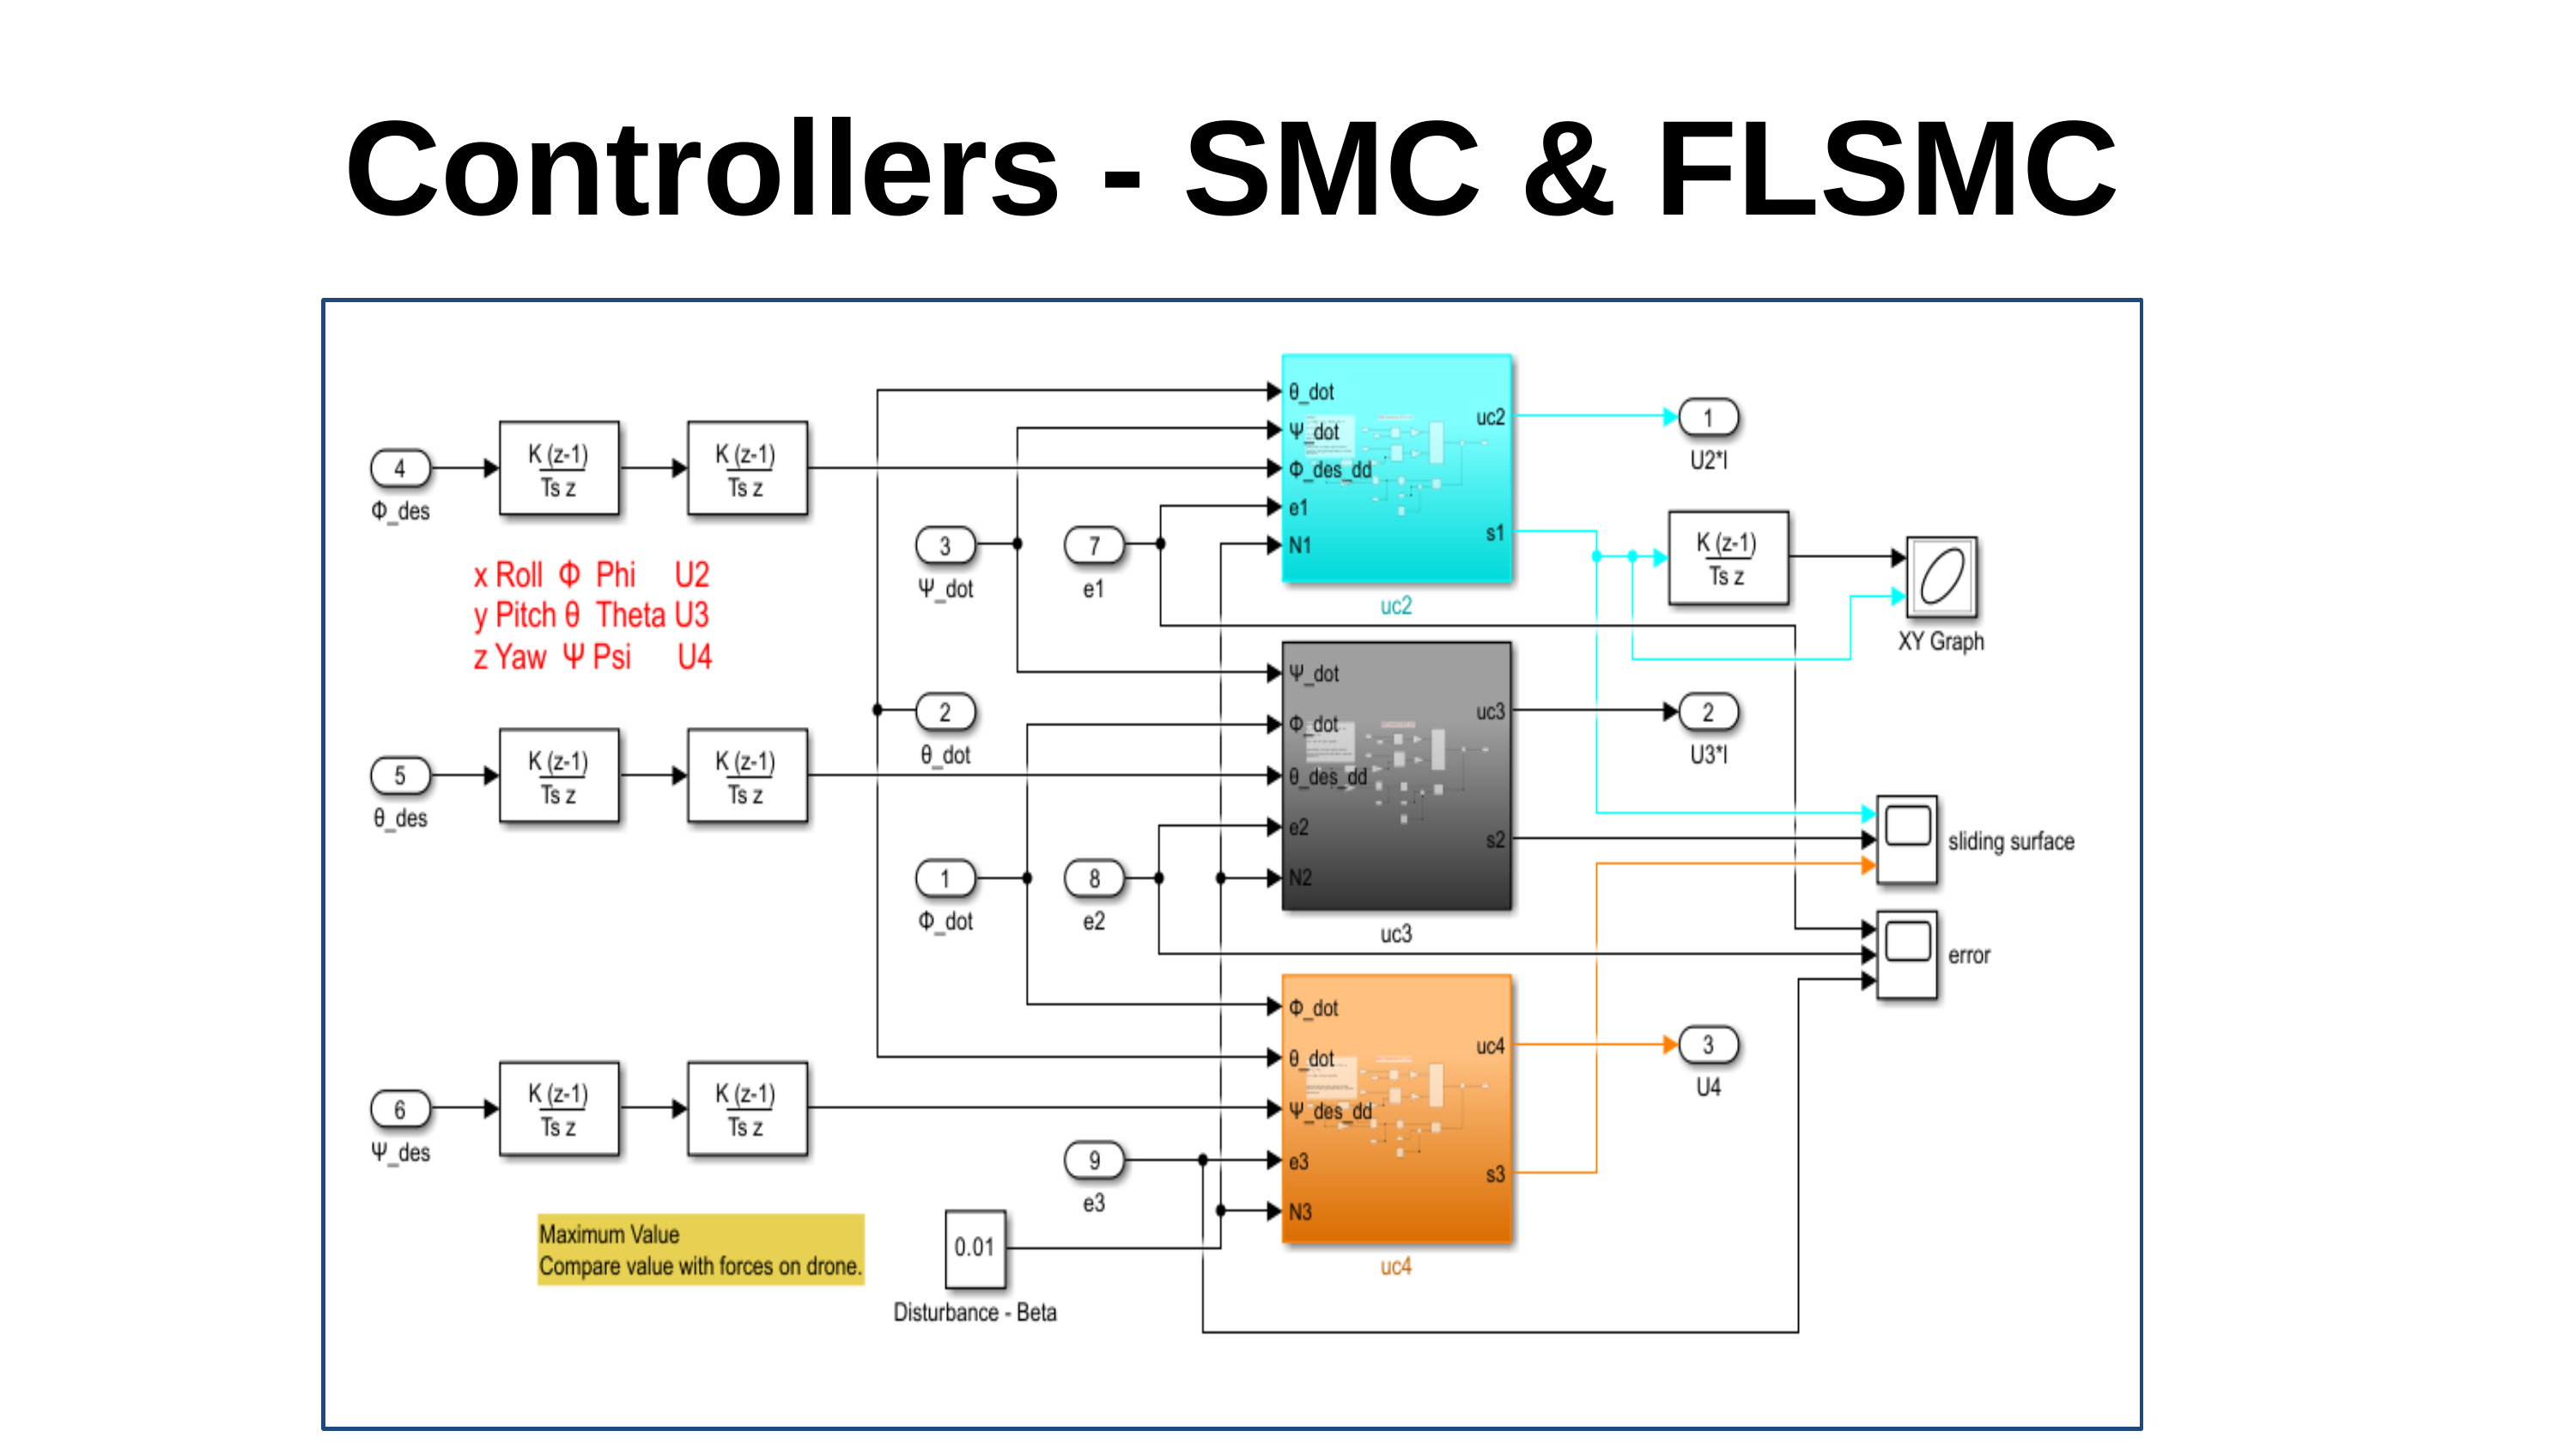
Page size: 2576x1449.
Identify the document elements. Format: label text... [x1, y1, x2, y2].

text_box Controllers - SMC & FLSMC [172, 67, 2293, 258]
picture [325, 301, 2140, 1428]
